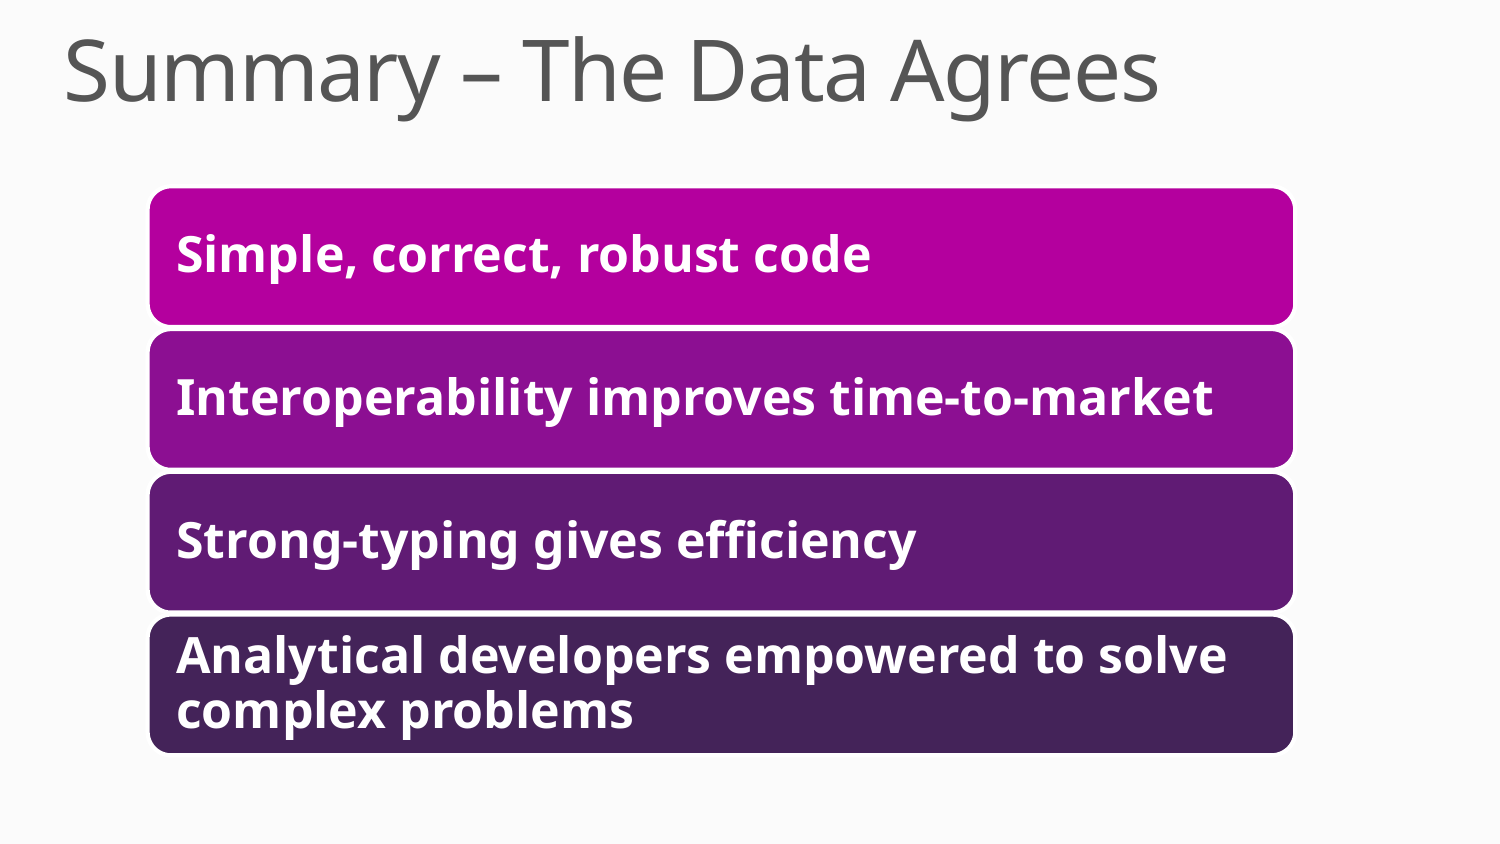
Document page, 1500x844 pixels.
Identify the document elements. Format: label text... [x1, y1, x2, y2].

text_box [147, 185, 1296, 756]
title Summary – The Data Agrees [63, 28, 1436, 122]
